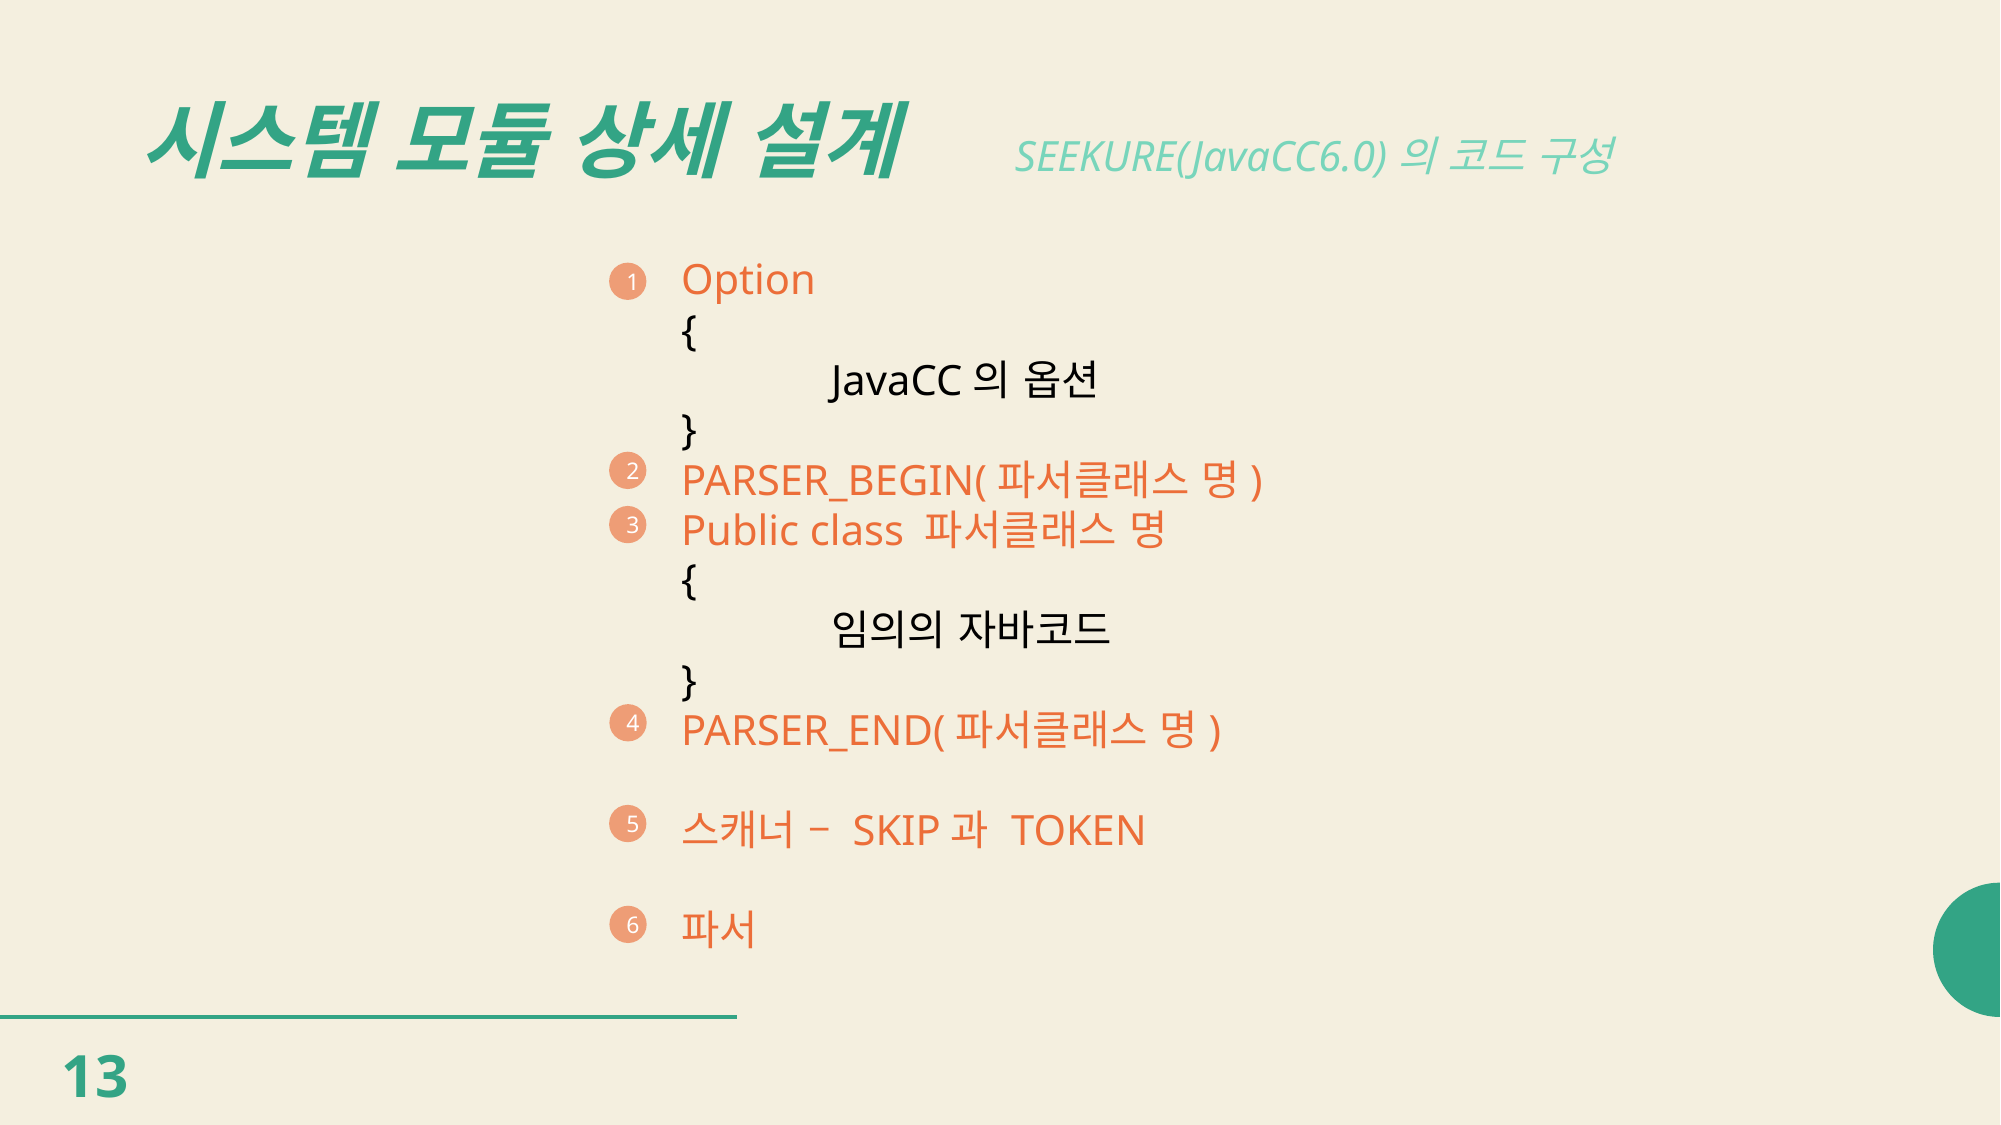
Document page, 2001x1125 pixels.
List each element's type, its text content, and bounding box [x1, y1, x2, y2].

text_box 5 [608, 803, 648, 844]
text_box 13 [47, 1031, 148, 1117]
text_box 3 [608, 504, 648, 545]
text_box 4 [608, 703, 648, 743]
title 시스템 모듈 상세 설계 [125, 91, 1000, 211]
text_box 1 [608, 261, 648, 301]
text_box 6 [608, 904, 648, 945]
text_box 2 [608, 450, 648, 491]
list SEEKURE(JavaCC6.0)의 코드 구성 [999, 122, 2000, 211]
text_box Option { JavaCC의 옵션 } PARSER_BEGIN(파서클래스 명) Public class 파서클래스 명 { 임의의 자바코드 } PARSER_END(파서클래스 명) 스캐너 – SKIP과 TOKEN 파서 [666, 245, 1278, 961]
